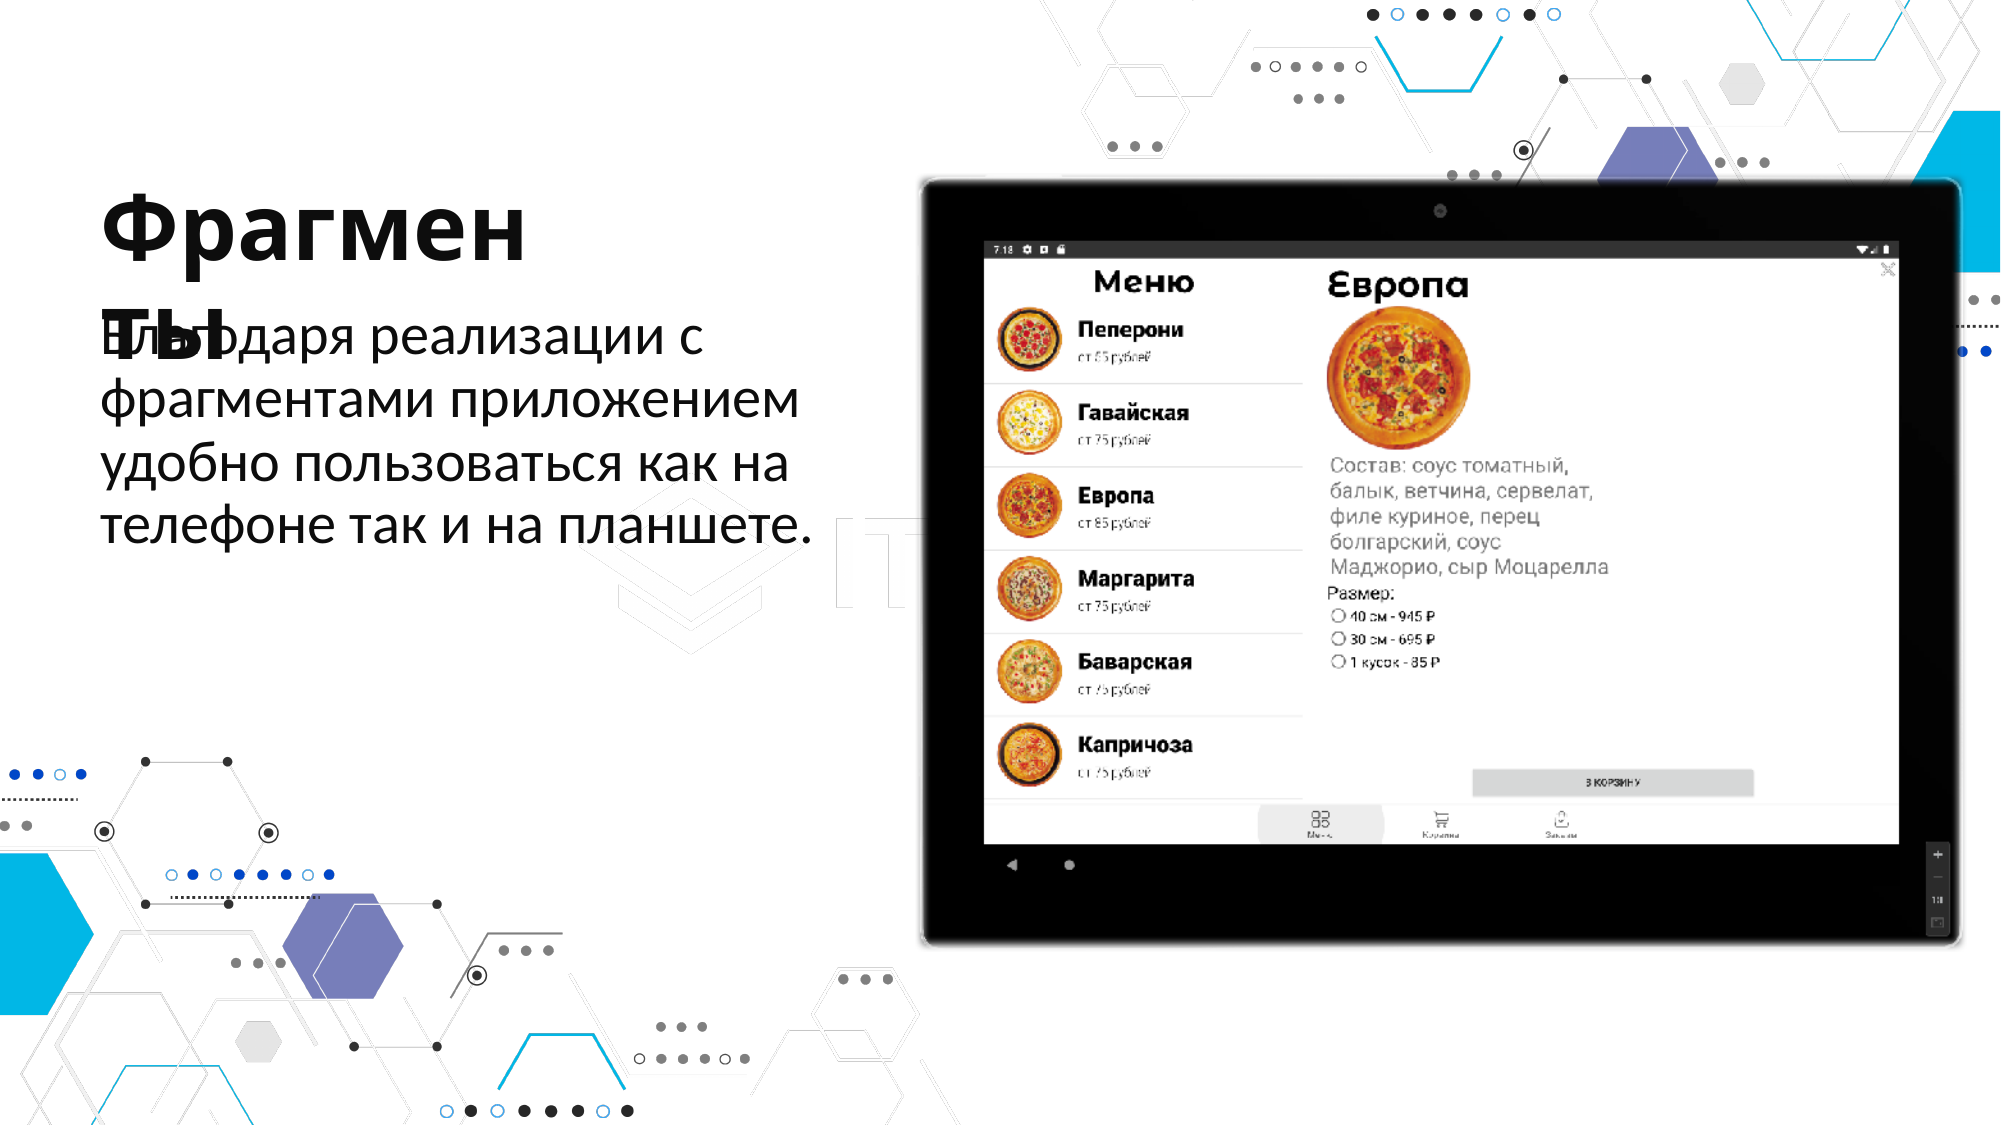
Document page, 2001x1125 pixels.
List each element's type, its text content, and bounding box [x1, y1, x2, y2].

text_box Благодаря реализации с фрагментами приложением удобно пользоваться как на телефоне так и на планшете. [85, 297, 859, 773]
text_box Фрагменты [85, 173, 559, 297]
picture [0, 0, 2001, 1125]
